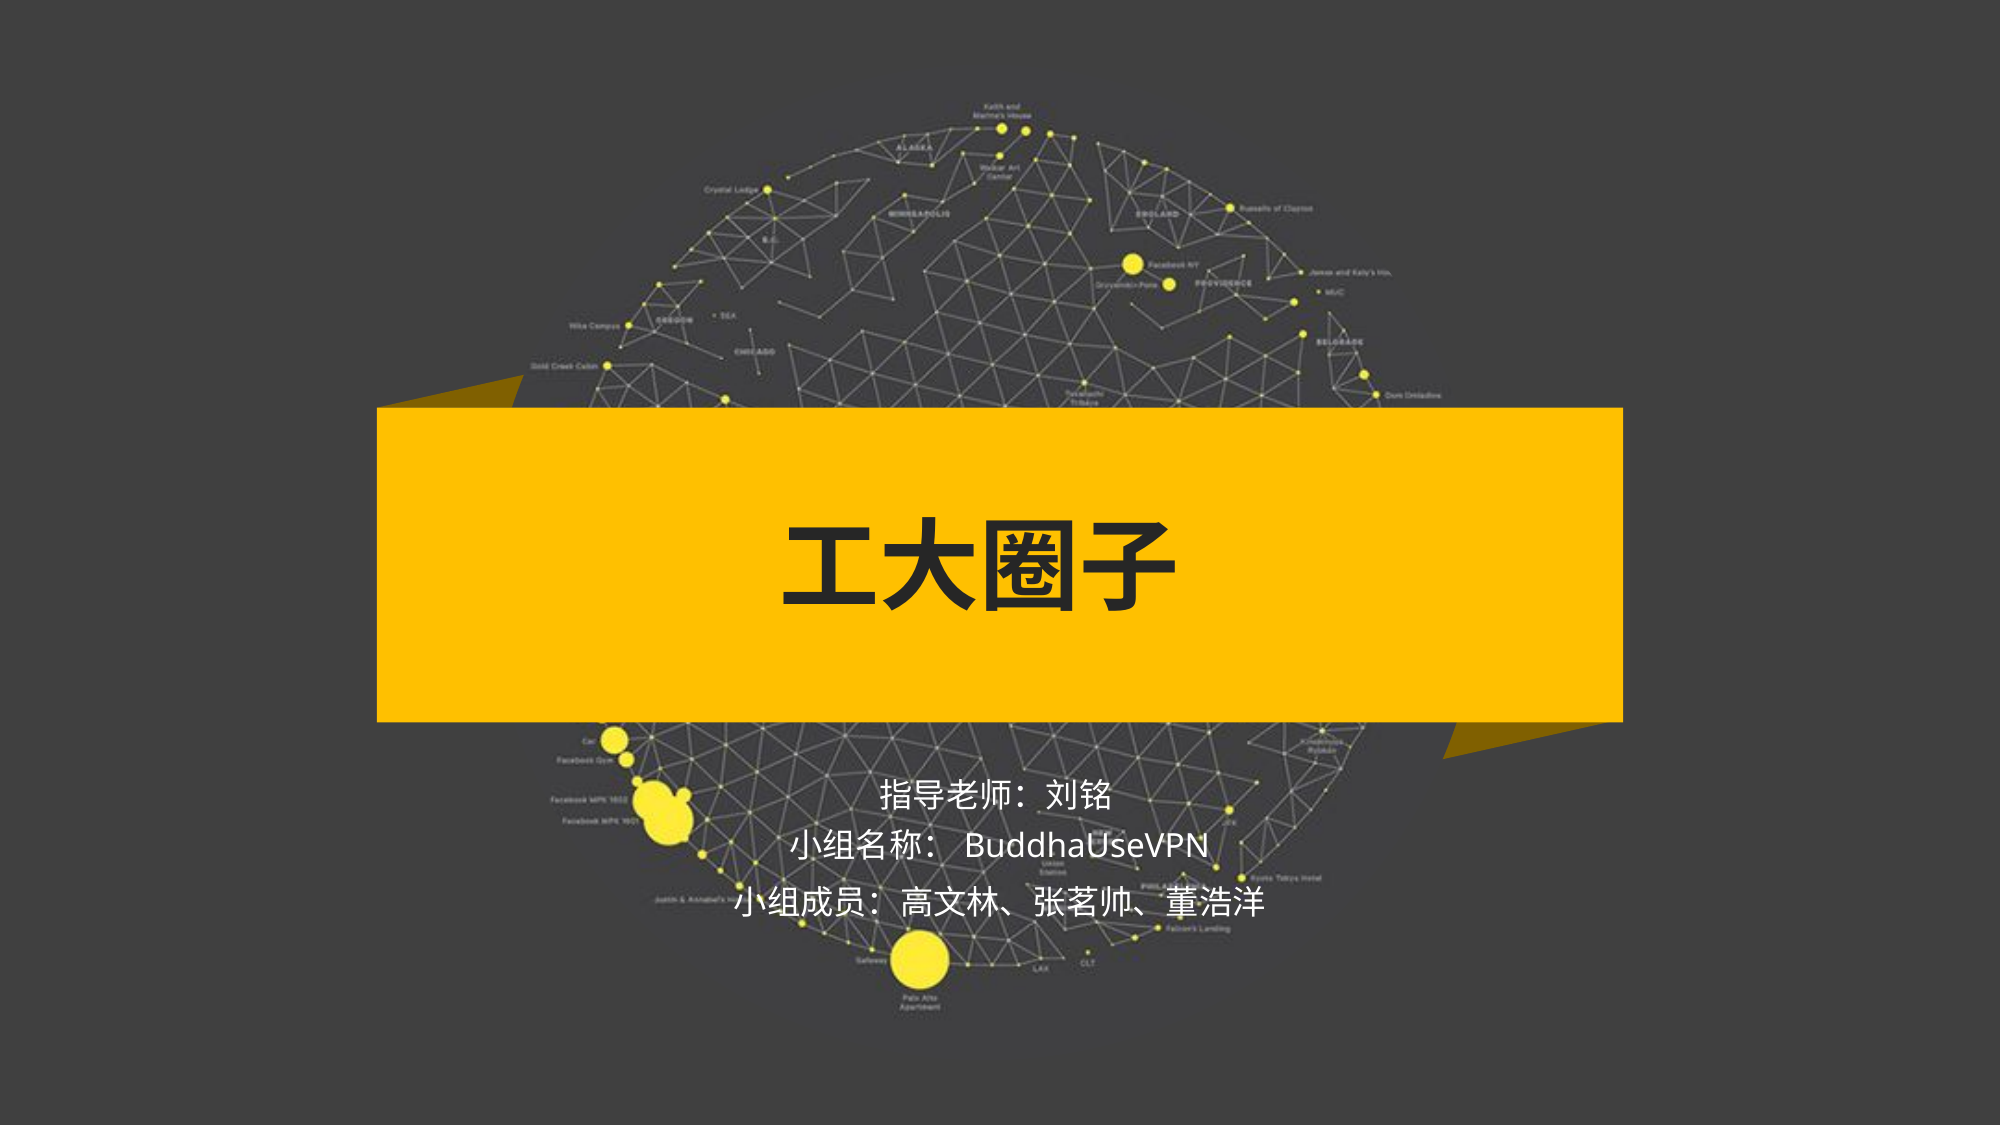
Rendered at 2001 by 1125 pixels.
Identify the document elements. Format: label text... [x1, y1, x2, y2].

list 指导老师：刘铭 [607, 710, 1393, 760]
list 工大圈子 [487, 508, 1473, 671]
picture [512, 64, 1459, 407]
picture [513, 723, 1457, 1061]
list 小组名称：BuddhaUseVPN 小组成员：高文林、张茗帅、董浩洋 [607, 760, 1393, 811]
